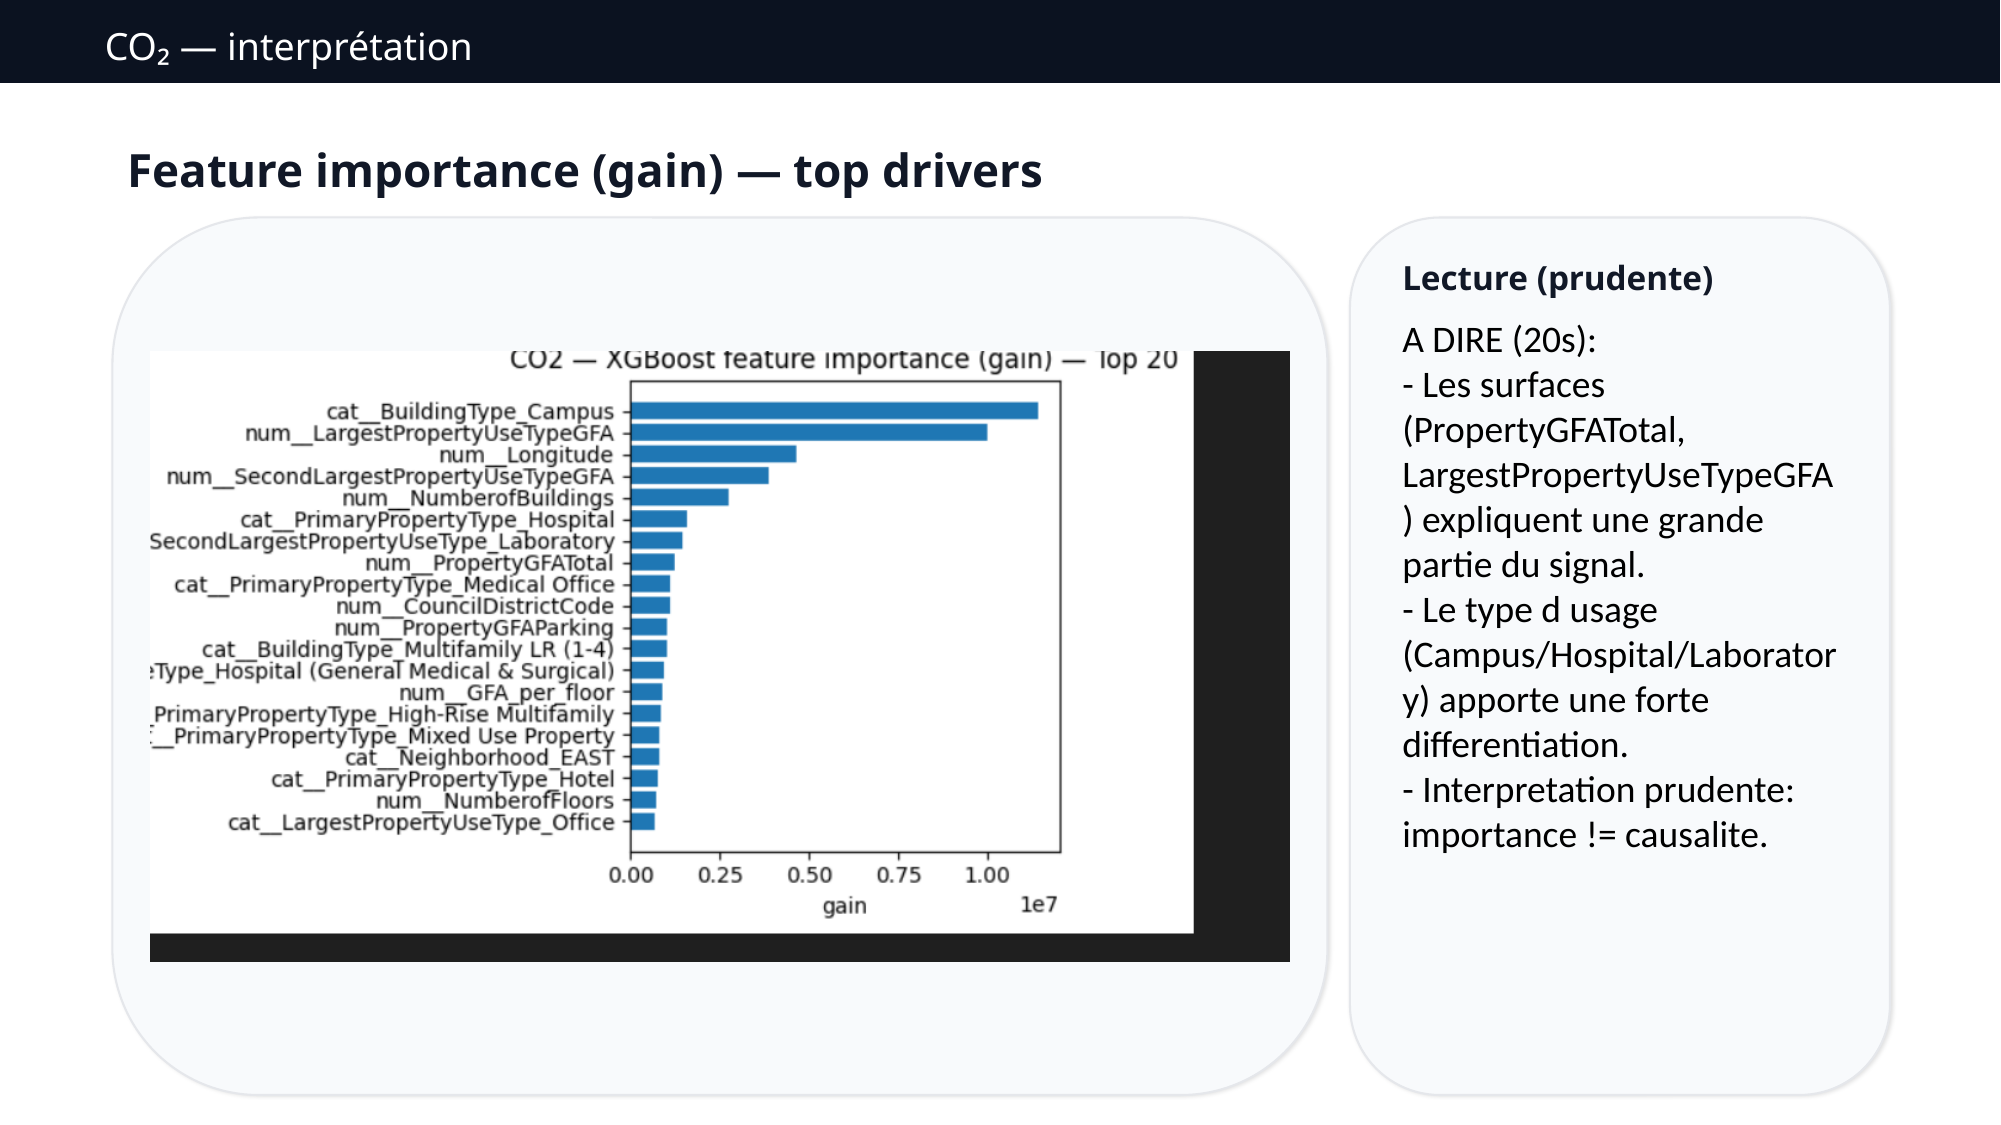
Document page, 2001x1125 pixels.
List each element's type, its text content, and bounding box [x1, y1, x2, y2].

text_box [112, 217, 1328, 1096]
picture [149, 351, 1290, 962]
text_box CO₂ — interprétation [89, 19, 1910, 72]
text_box Lecture (prudente) [1387, 254, 1853, 300]
text_box [0, 0, 2000, 83]
text_box Feature importance (gain) — top drivers [112, 142, 1913, 195]
text_box A DIRE (20s): - Les surfaces (PropertyGFATotal, LargestPropertyUseTypeGFA) expliquent une grande partie du signal. - Le type d usage (Campus/Hospital/Laboratory) apporte une forte differentiation. - Interpretation prudente: importance != causalite. [1387, 307, 1853, 1073]
text_box [1349, 217, 1890, 1096]
